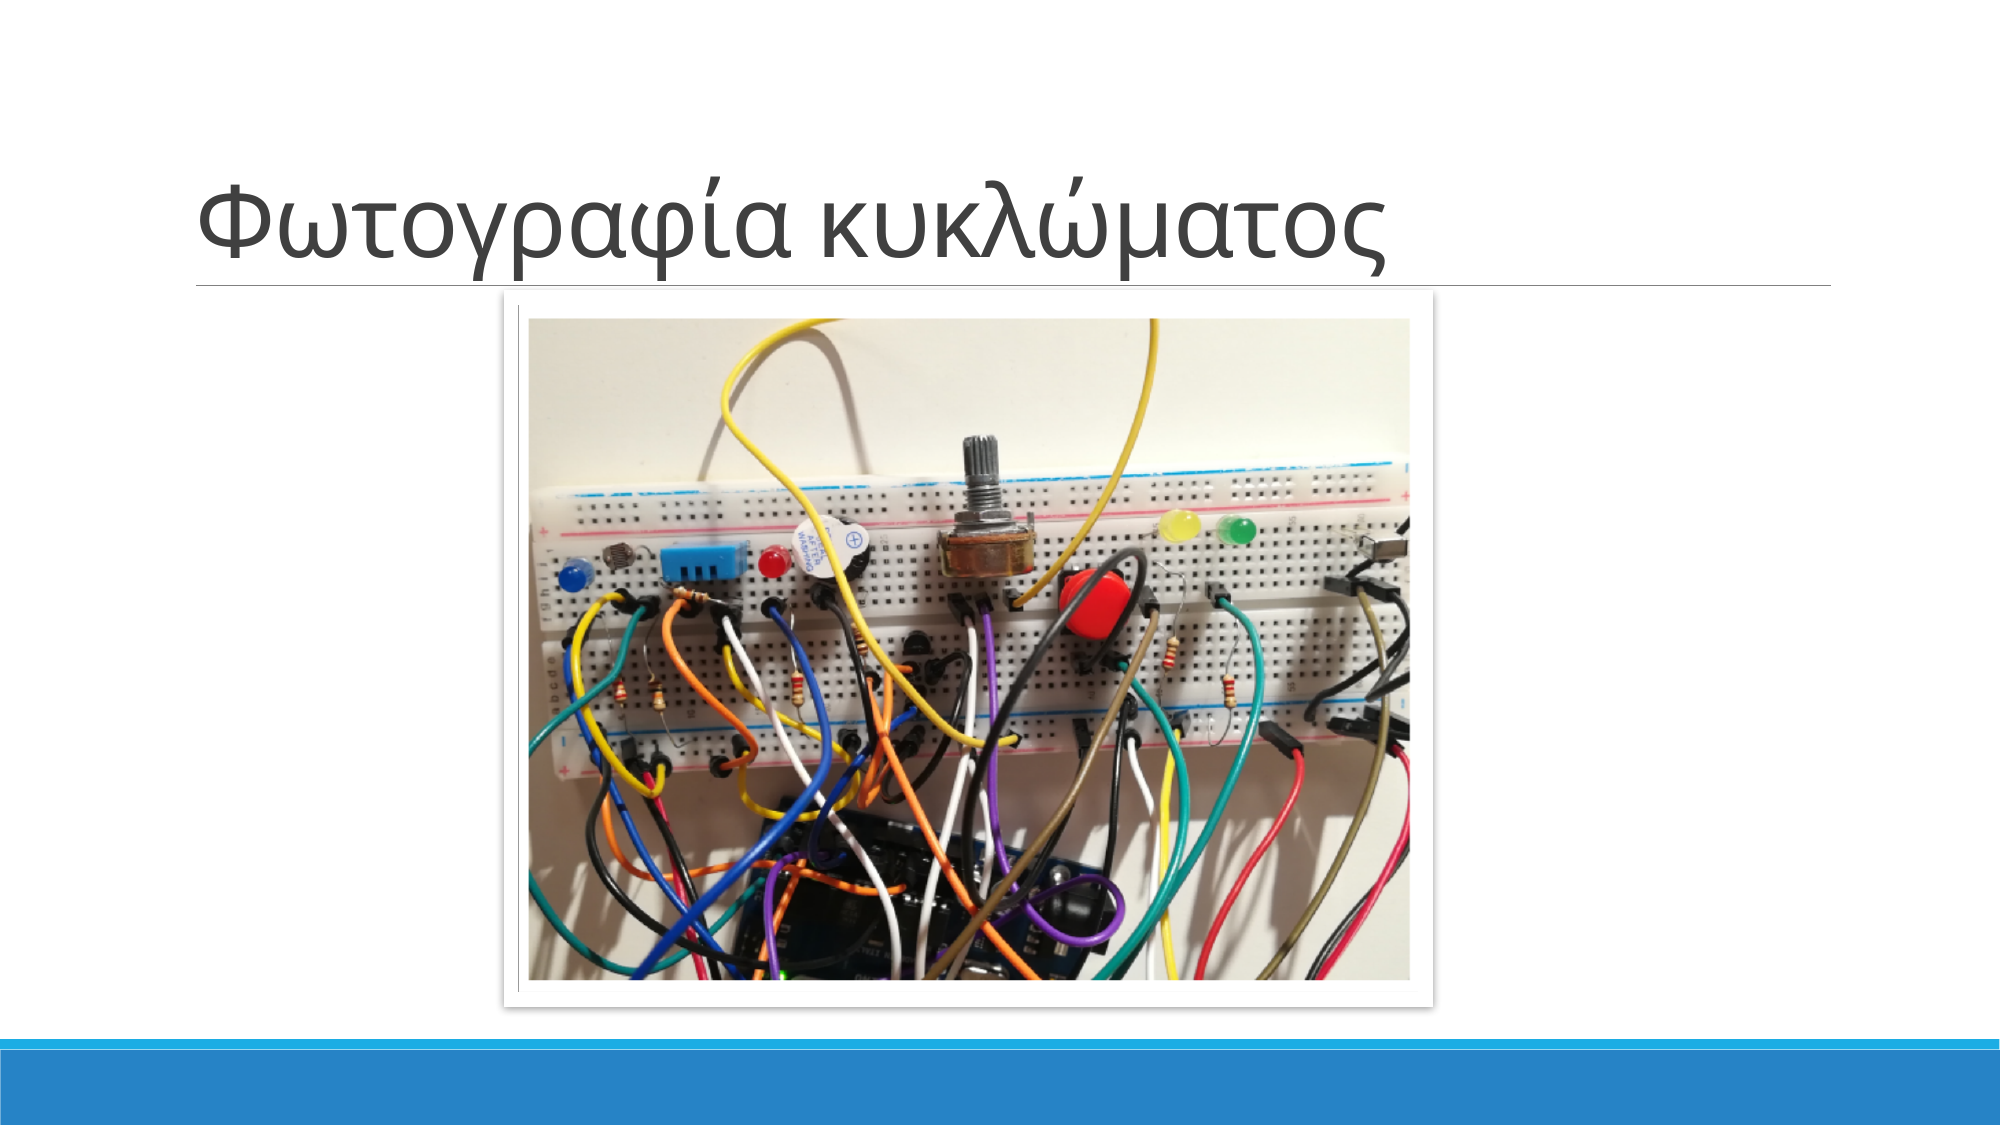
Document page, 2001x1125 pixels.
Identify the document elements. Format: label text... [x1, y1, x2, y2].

picture [1313, 305, 1418, 992]
title Φωτογραφία κυκλώματος [180, 47, 1830, 285]
picture [519, 305, 624, 992]
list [624, 197, 1313, 1099]
